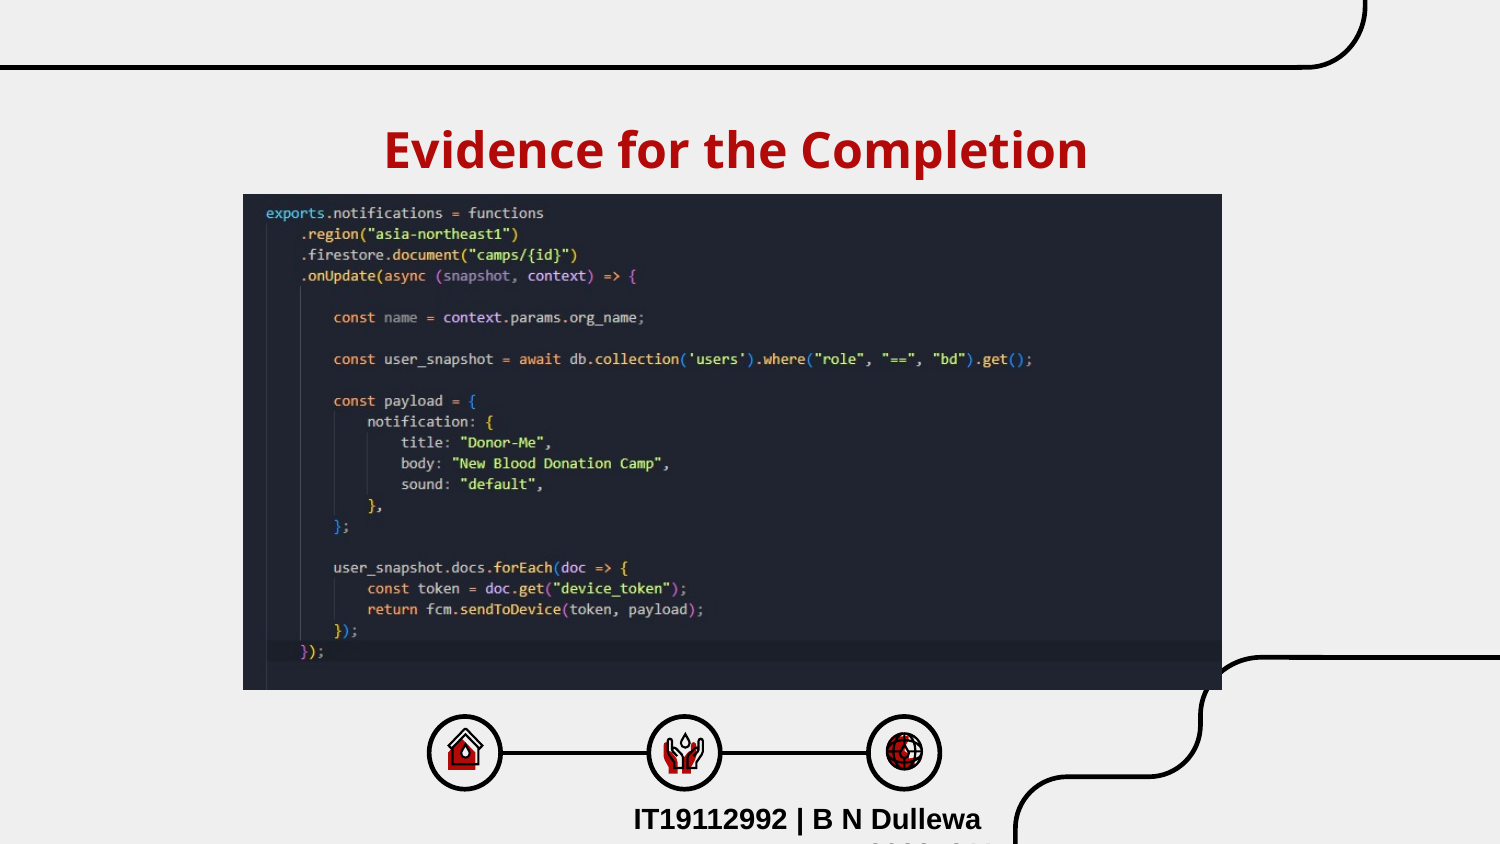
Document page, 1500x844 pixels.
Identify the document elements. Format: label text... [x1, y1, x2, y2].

text_box IT19112992 | B N Dullewa 2022_311 [551, 792, 1312, 844]
picture [243, 194, 1222, 691]
title Evidence for the Completion [271, 101, 1229, 196]
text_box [428, 716, 941, 790]
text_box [663, 731, 705, 774]
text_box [446, 727, 485, 771]
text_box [885, 728, 927, 771]
